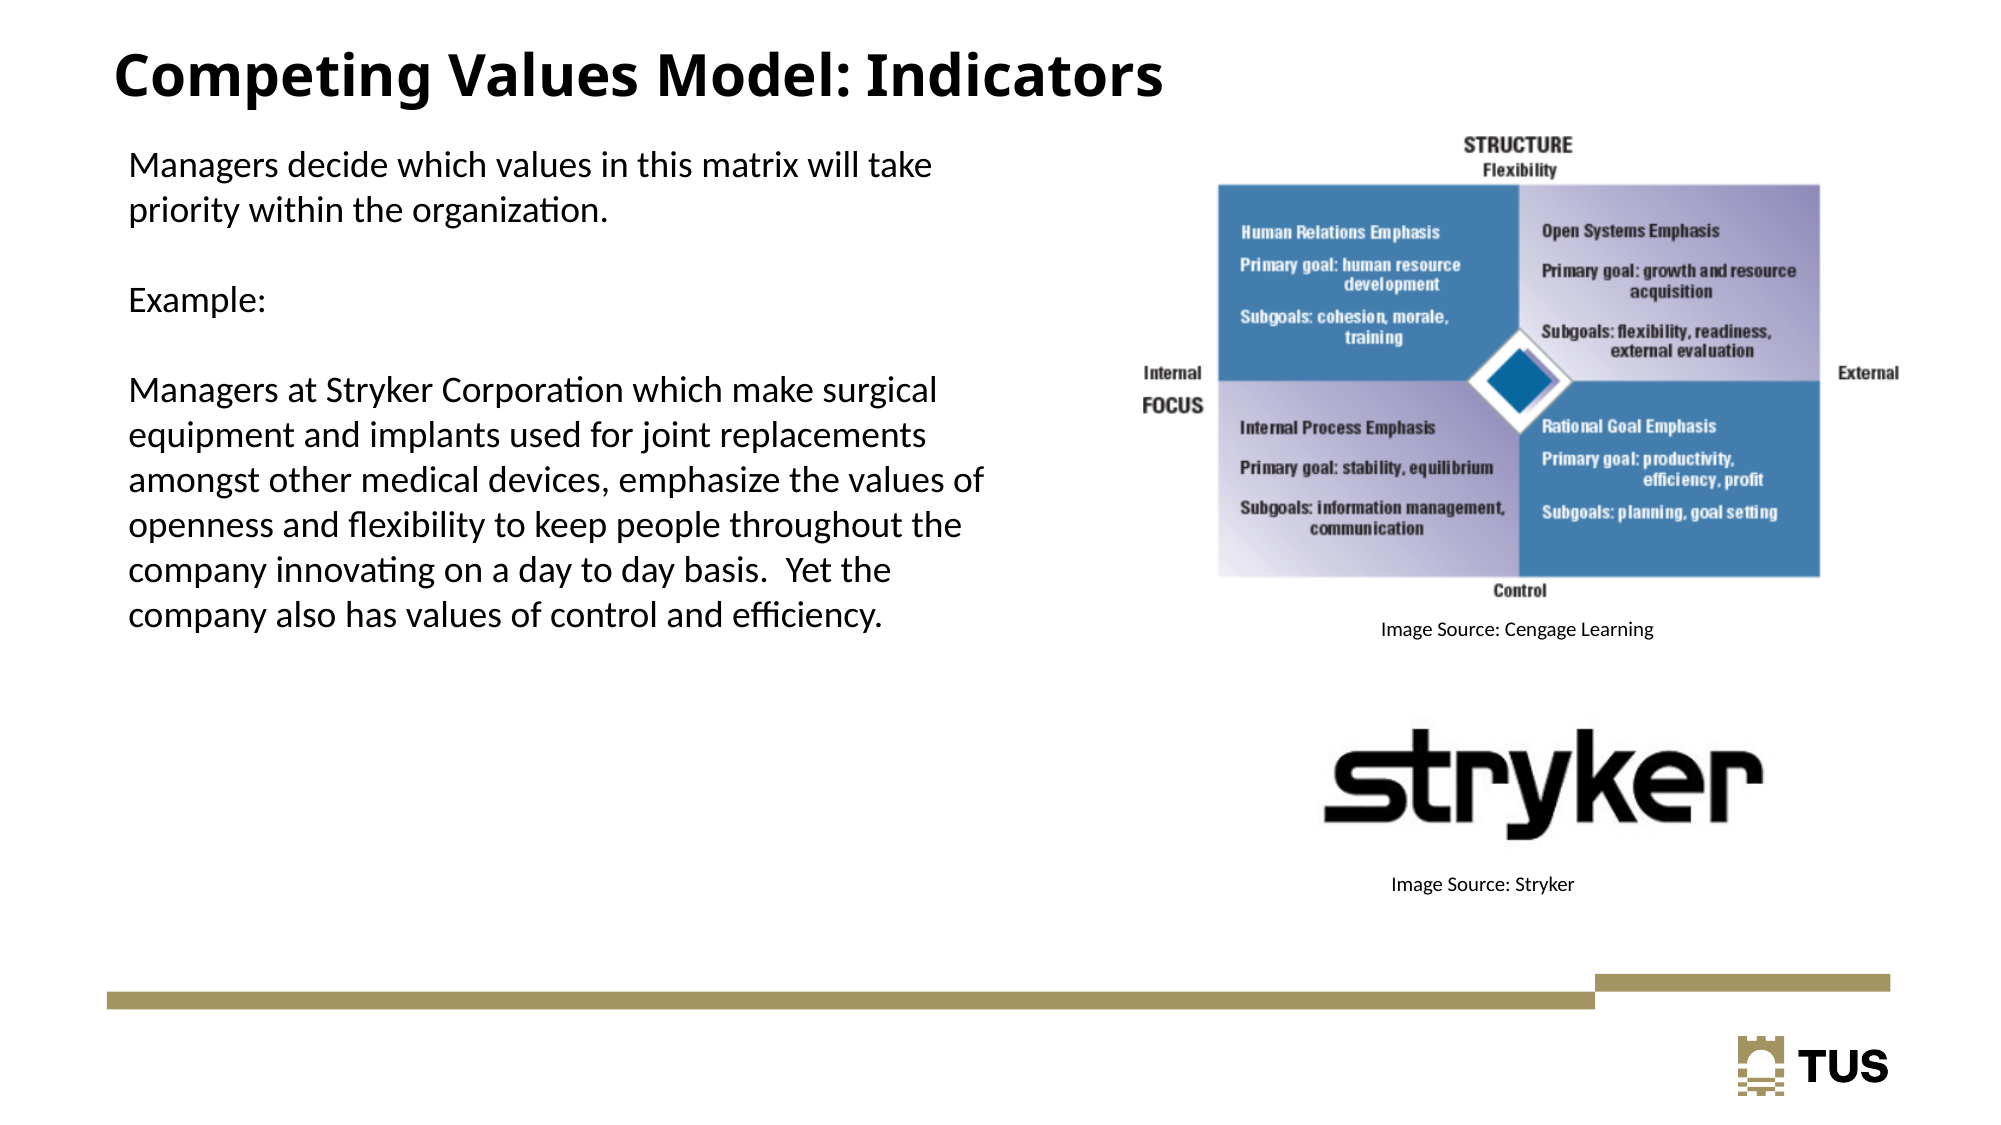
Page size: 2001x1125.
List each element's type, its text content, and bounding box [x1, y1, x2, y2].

picture [1143, 128, 1945, 608]
picture [1317, 648, 1771, 920]
text_box Managers decide which values in this matrix will take priority within the organization. Example: Managers at Stryker Corporation which make surgical equipment and implants used for joint replacements amongst other medical devices, emphasize the values of openness and flexibility to keep people throughout the company innovating on a day to day basis. Yet the company also has values of control and efficiency. [113, 132, 1032, 642]
picture [1738, 1036, 1888, 1096]
title Competing Values Model: Indicators [113, 38, 1878, 163]
text_box Image Source: Cengage Learning [1366, 608, 1669, 648]
